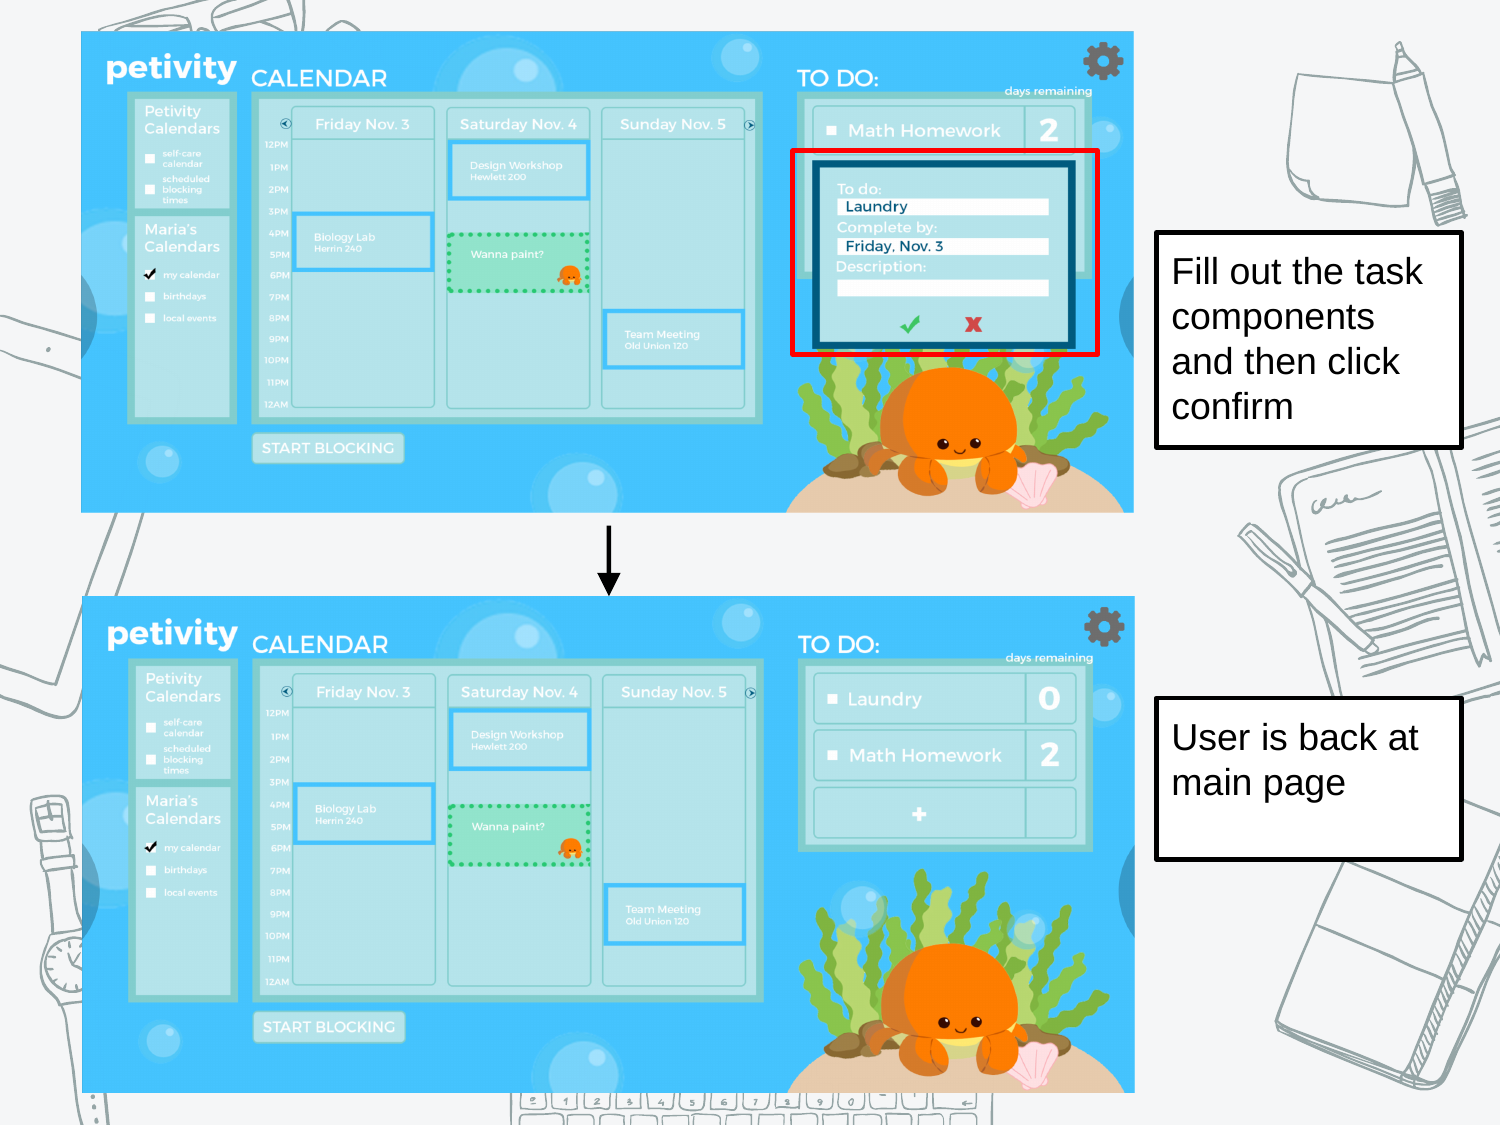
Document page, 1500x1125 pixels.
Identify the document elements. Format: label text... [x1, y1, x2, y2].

text_box User is back at main page [1156, 698, 1462, 860]
picture [82, 595, 1136, 1094]
text_box Fill out the task components and then click confirm [1156, 232, 1462, 448]
picture [81, 31, 1135, 513]
